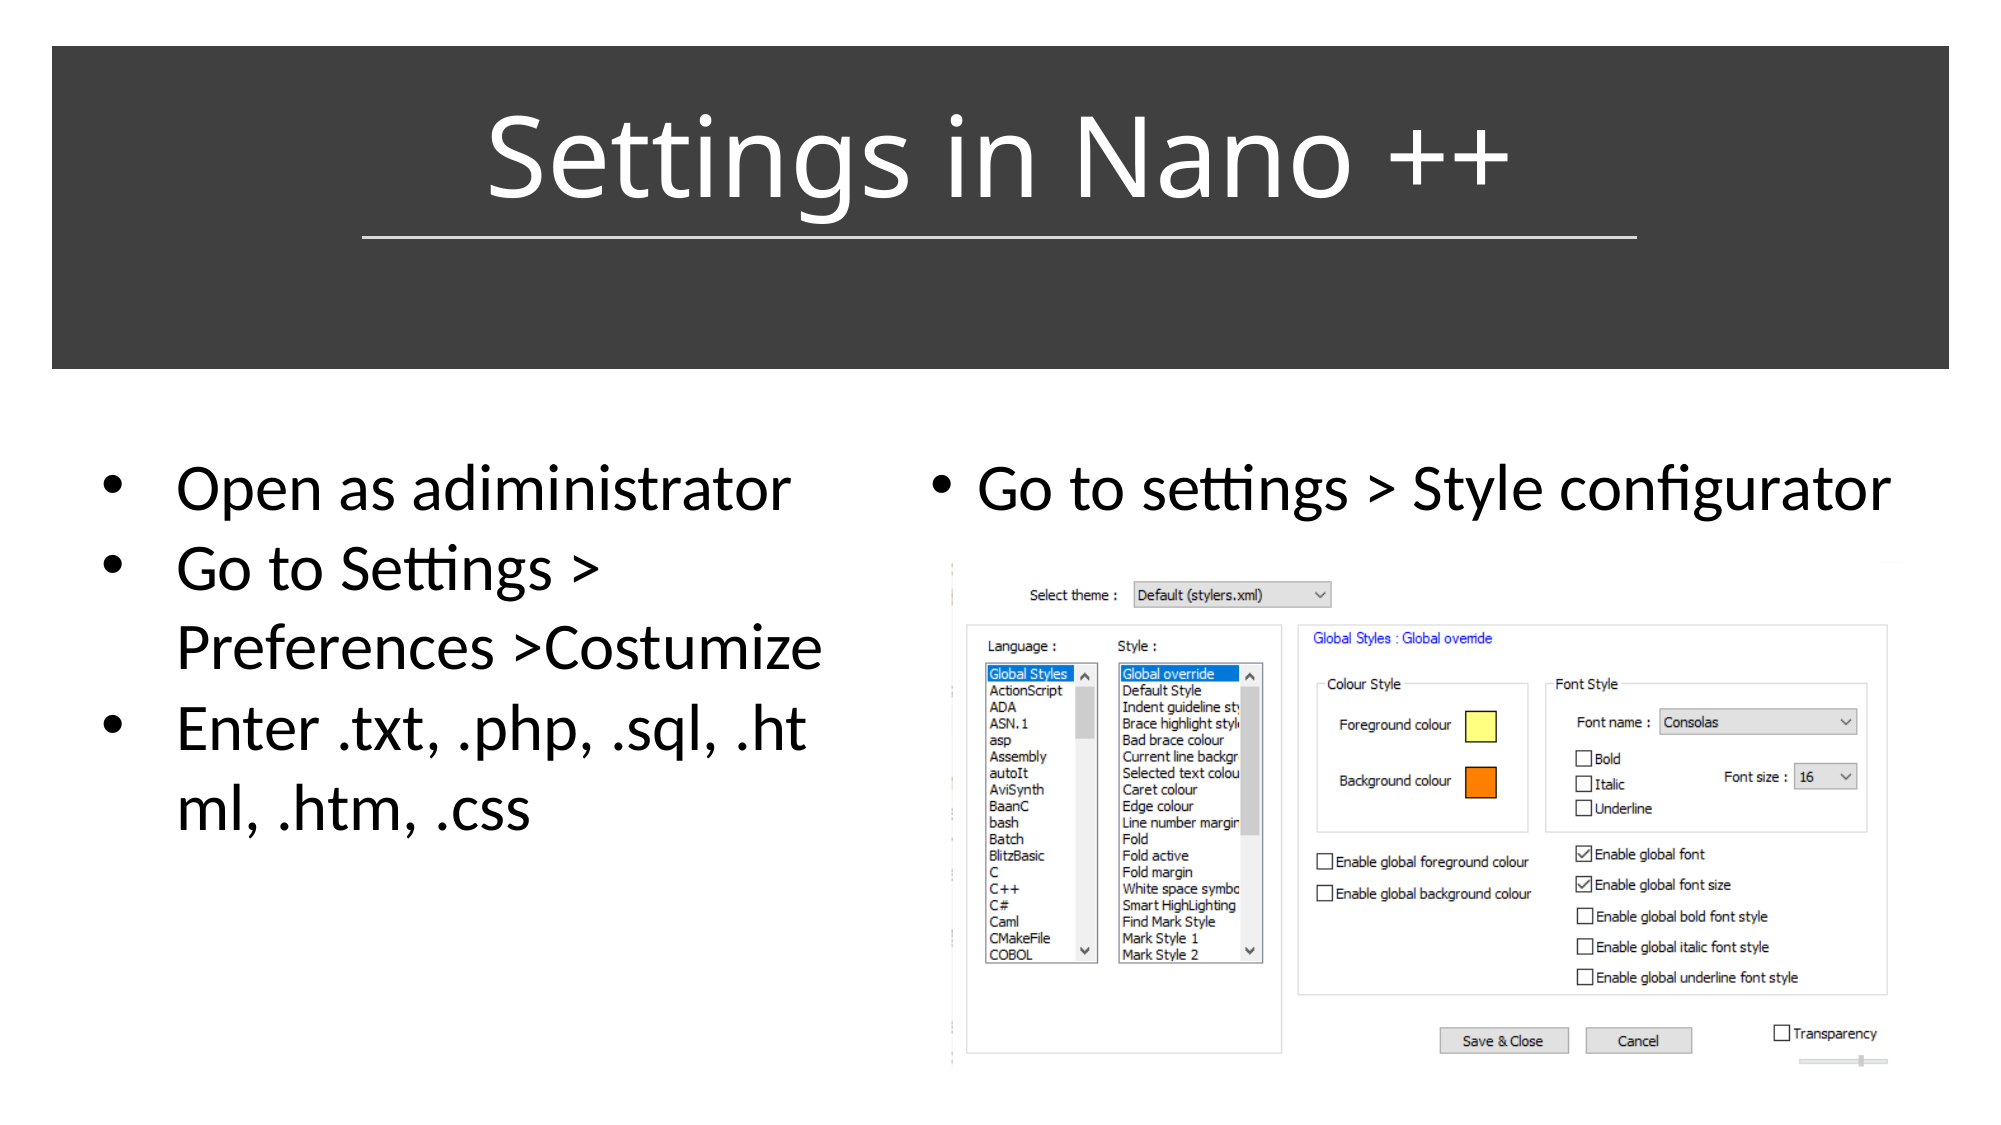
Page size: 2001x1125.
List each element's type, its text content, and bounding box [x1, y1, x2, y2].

title Settings in Nano ++ [86, 76, 1914, 230]
text_box Open as adiministrator Go to Settings > Preferences >Costumize Enter .txt, .php, .sql, .html, .htm, .css [86, 436, 877, 1011]
text_box [61, 55, 1939, 360]
text_box Go to settings > Style configurator [915, 436, 1939, 531]
picture [951, 562, 1902, 1069]
